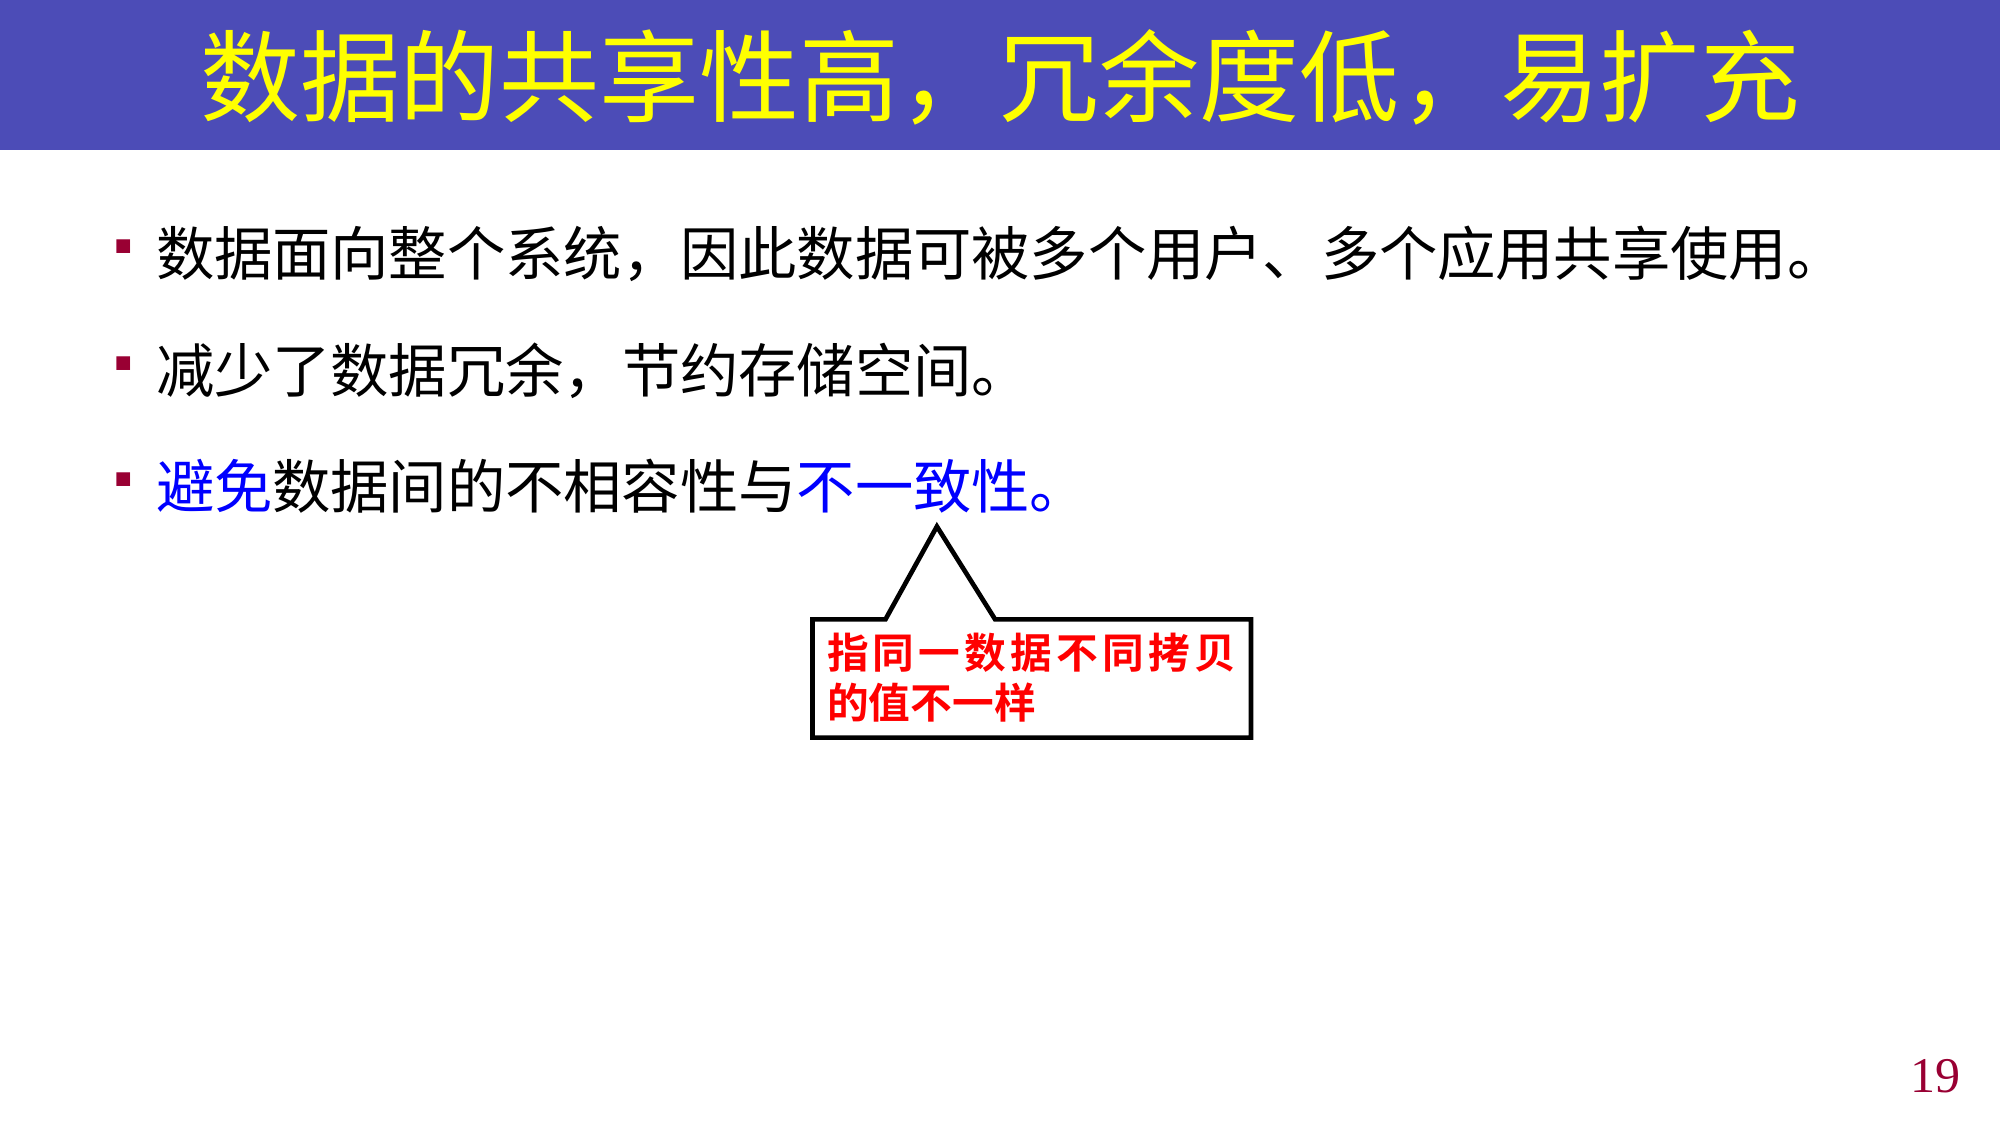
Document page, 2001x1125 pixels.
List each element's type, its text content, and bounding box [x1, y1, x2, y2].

text_box 指同一数据不同拷贝的值不一样 [812, 526, 1251, 738]
slide_number 18 [1550, 1048, 1975, 1096]
list 数据面向整个系统，因此数据可被多个用户、多个应用共享使用。 减少了数据冗余，节约存储空间。 避免数据间的不相容性与不一致性。 [97, 174, 1904, 1073]
title 数据的共享性高，冗余度低，易扩充 [0, 0, 2000, 150]
